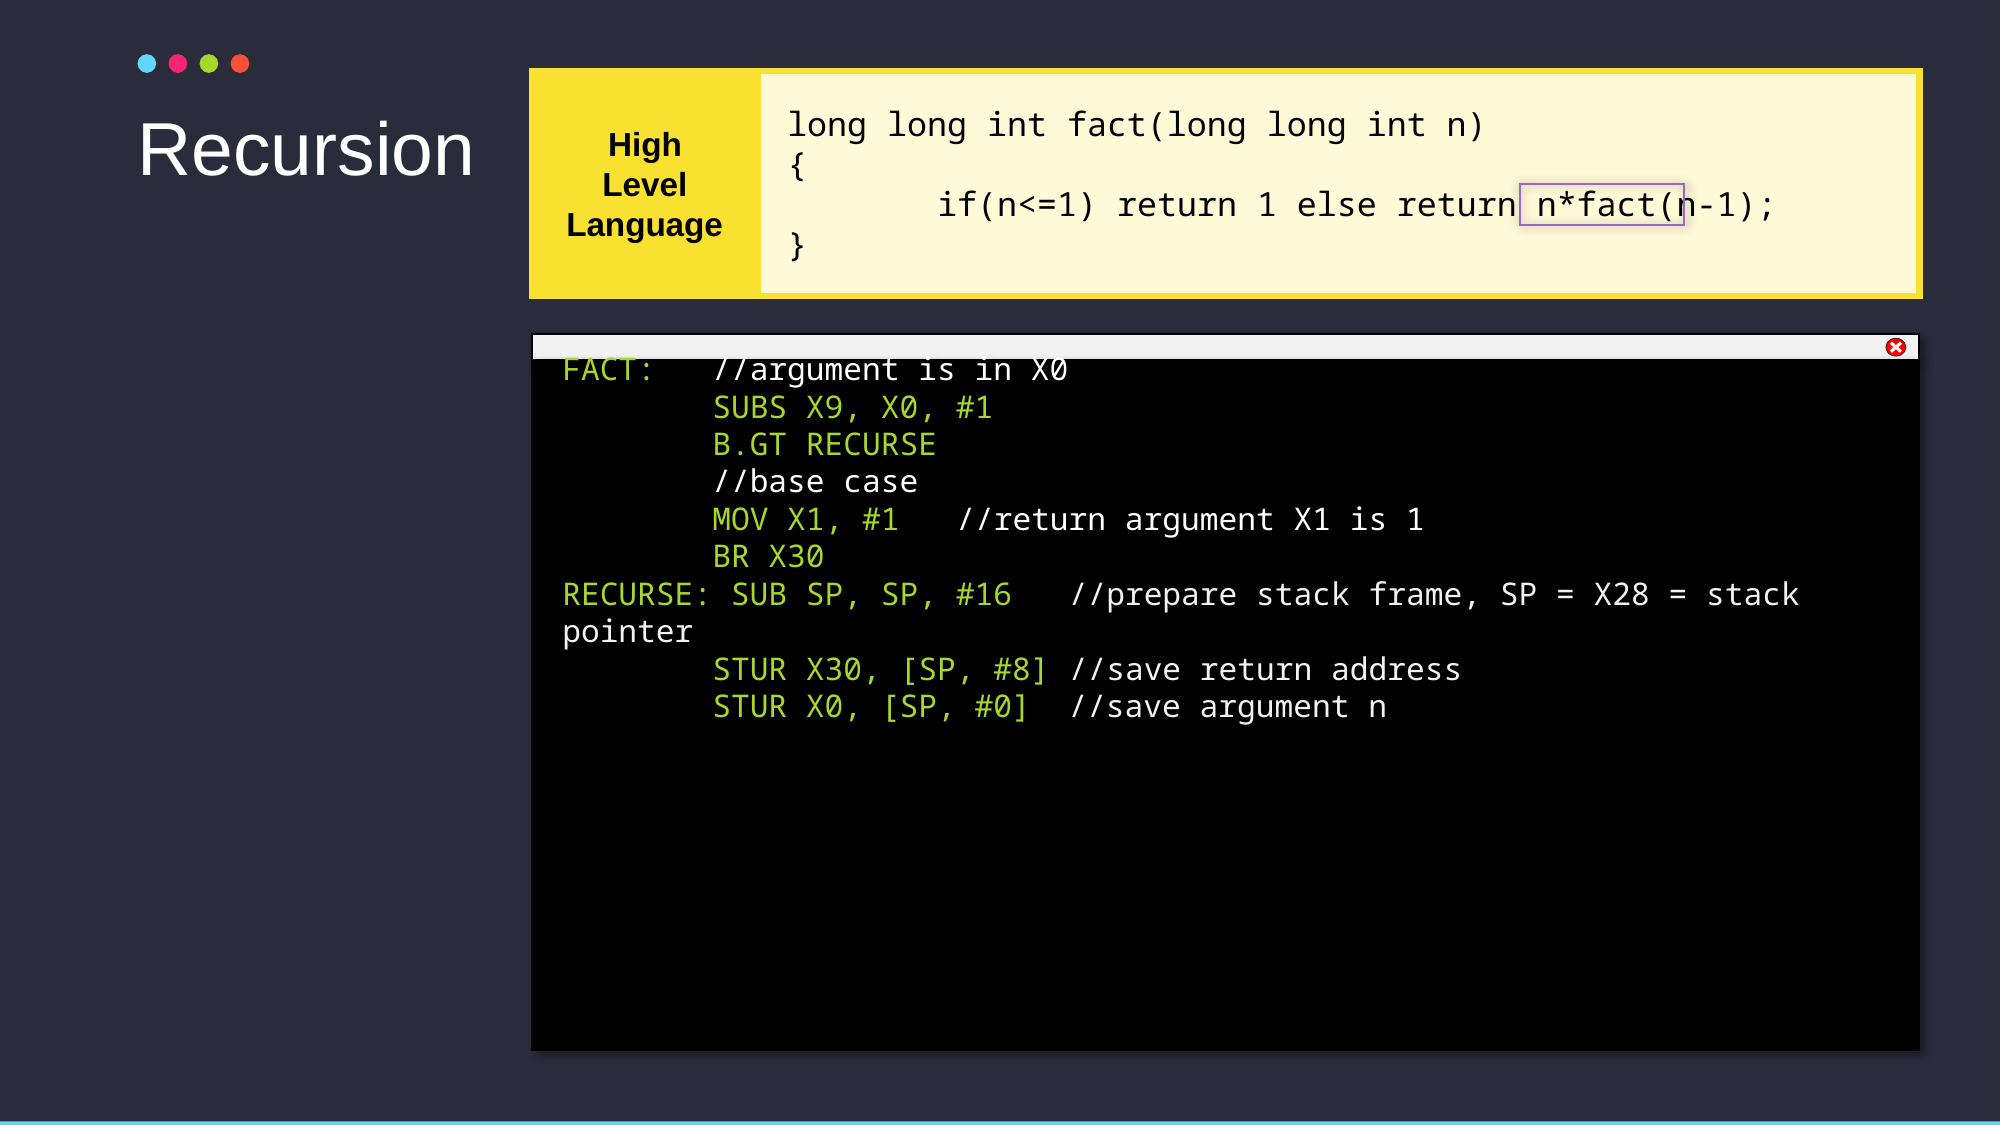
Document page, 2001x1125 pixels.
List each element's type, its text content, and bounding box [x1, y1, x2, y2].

text_box [531, 333, 1920, 359]
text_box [1885, 338, 1906, 357]
text_box High Level Language [531, 70, 756, 297]
title Recursion [137, 111, 531, 193]
text_box long long int fact(long long int n) { if(n<=1) return 1 else return n*fact(n-1); } [756, 70, 1920, 297]
text_box FACT: //argument is in X0 SUBS X9, X0, #1 B.GT RECURSE //base case MOV X1, #1 //return argument X1 is 1 BR X30 //return RECURSE: SUB SP, SP, #16 //prepare stack frame, SP = X28 = stack pointer STUR X30, [SP, #8] //save return address STUR X0, [SP, #0] //save argument n SUB X0, X0, #1 //recursive call will have n-1 as argument BL FACT //call fact with n-1 //return from recursive call, fact(n-1) is in X1 LDUR X0, [SP, #0] //restore n LDUR X30, [SP, #8] //restore return address ADD SP, SP, #16 //restore stack pointer MUL X1, X0, X1 //value to be returned = n*fact(n-1) BR X30 //return [531, 359, 1920, 1051]
text_box [1519, 183, 1685, 226]
